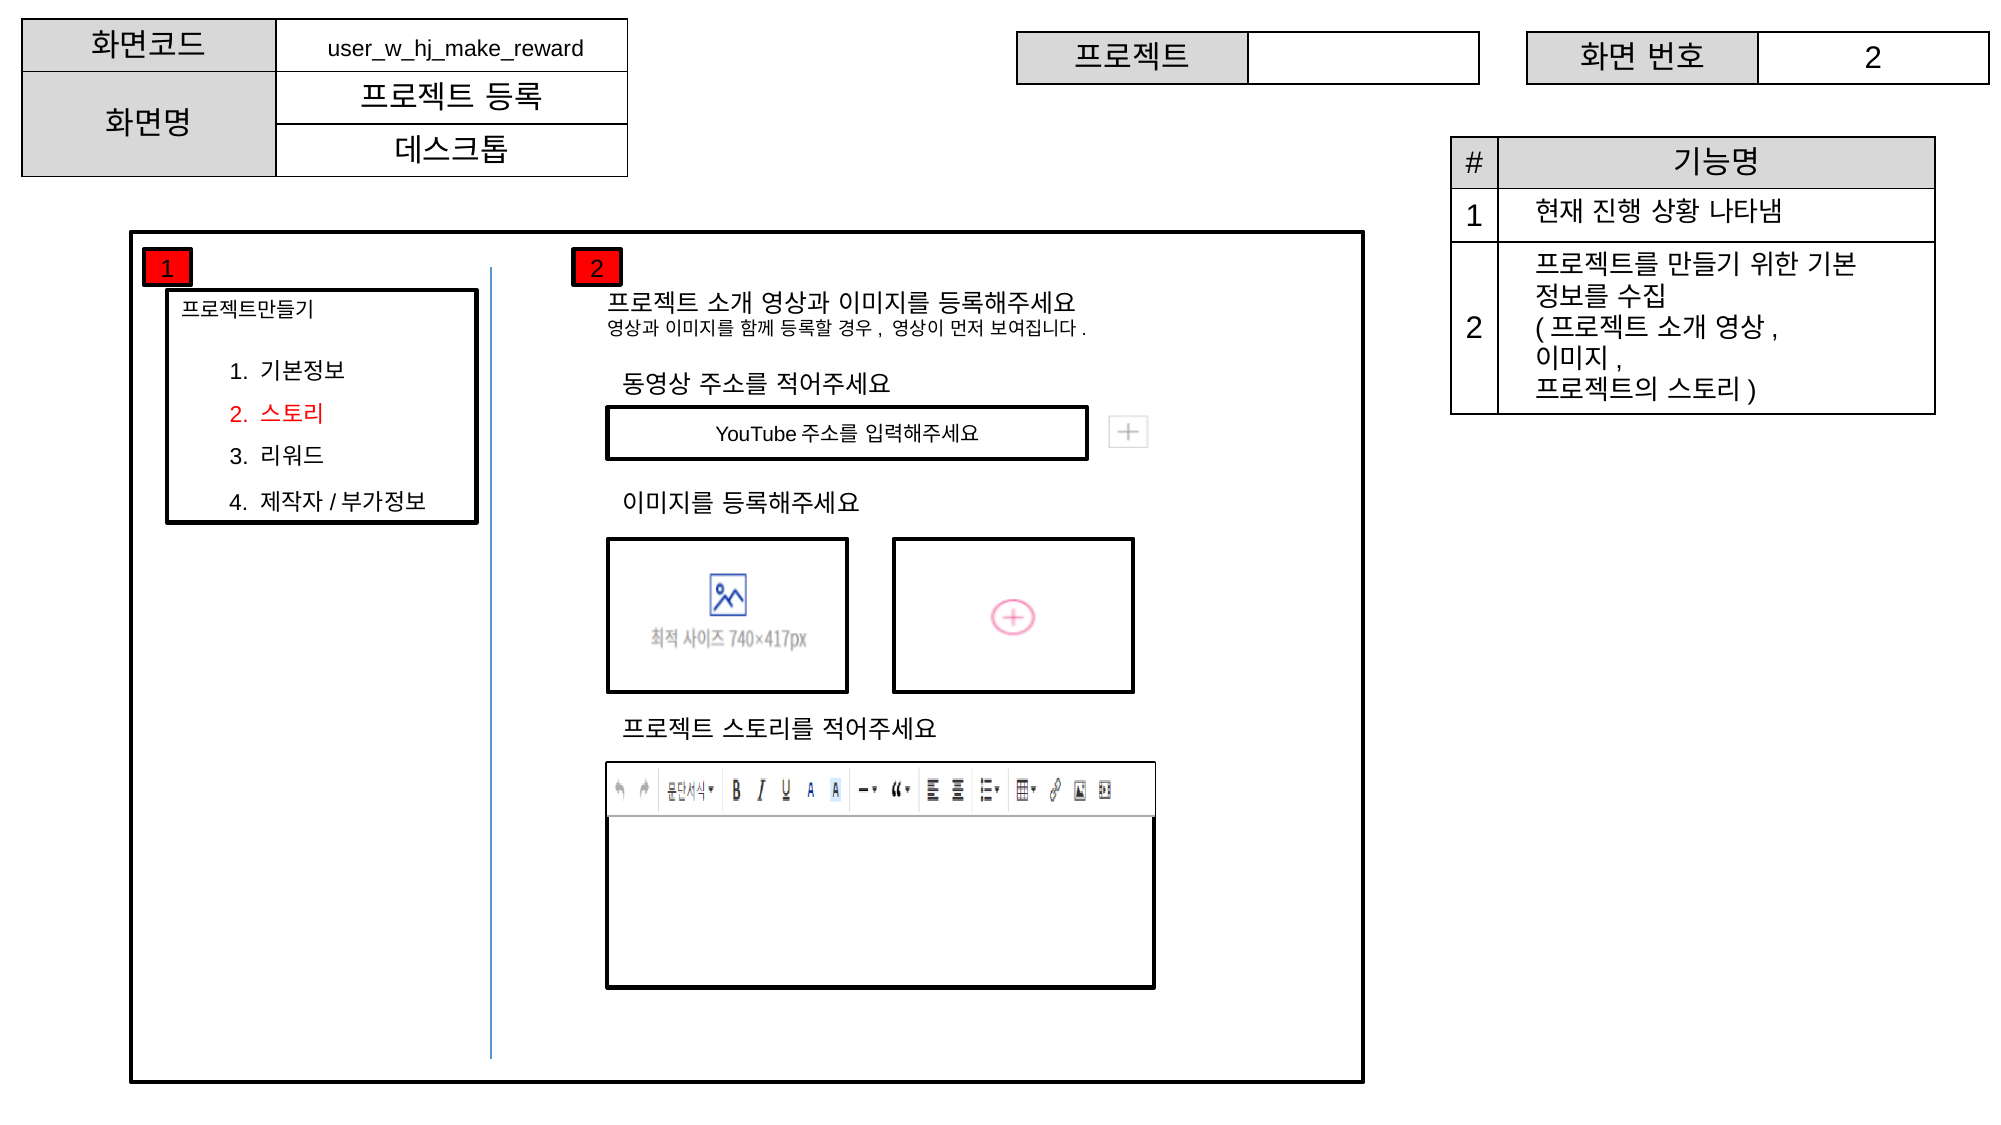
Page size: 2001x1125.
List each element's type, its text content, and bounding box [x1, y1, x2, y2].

table_cell 프로젝트를 만들기 위한 기본 정보를 수집 (프로젝트 소개 영상, 이미지, 프로젝트의 스토리) [1499, 243, 1934, 413]
table_cell 프로젝트 등록 [277, 72, 627, 123]
table_cell 데스크톱 [277, 125, 627, 176]
table_cell 현재 진행 상황 나타냄 [1499, 189, 1934, 241]
table_header 화면 번호 [1528, 33, 1757, 83]
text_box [573, 249, 1291, 988]
table_header user_w_hj_make_reward [277, 20, 627, 71]
table_header 2 [1759, 33, 1988, 83]
table_header # [1452, 138, 1497, 188]
table_header 화면코드 [23, 20, 275, 71]
table_header [1249, 33, 1478, 83]
table_header 프로젝트 [1018, 33, 1247, 83]
table_header 기능명 [1499, 138, 1934, 188]
text_box [129, 230, 1365, 1084]
table_cell 1 [1452, 189, 1497, 241]
table_cell 2 [1452, 243, 1497, 413]
table_cell 화면명 [23, 72, 275, 176]
